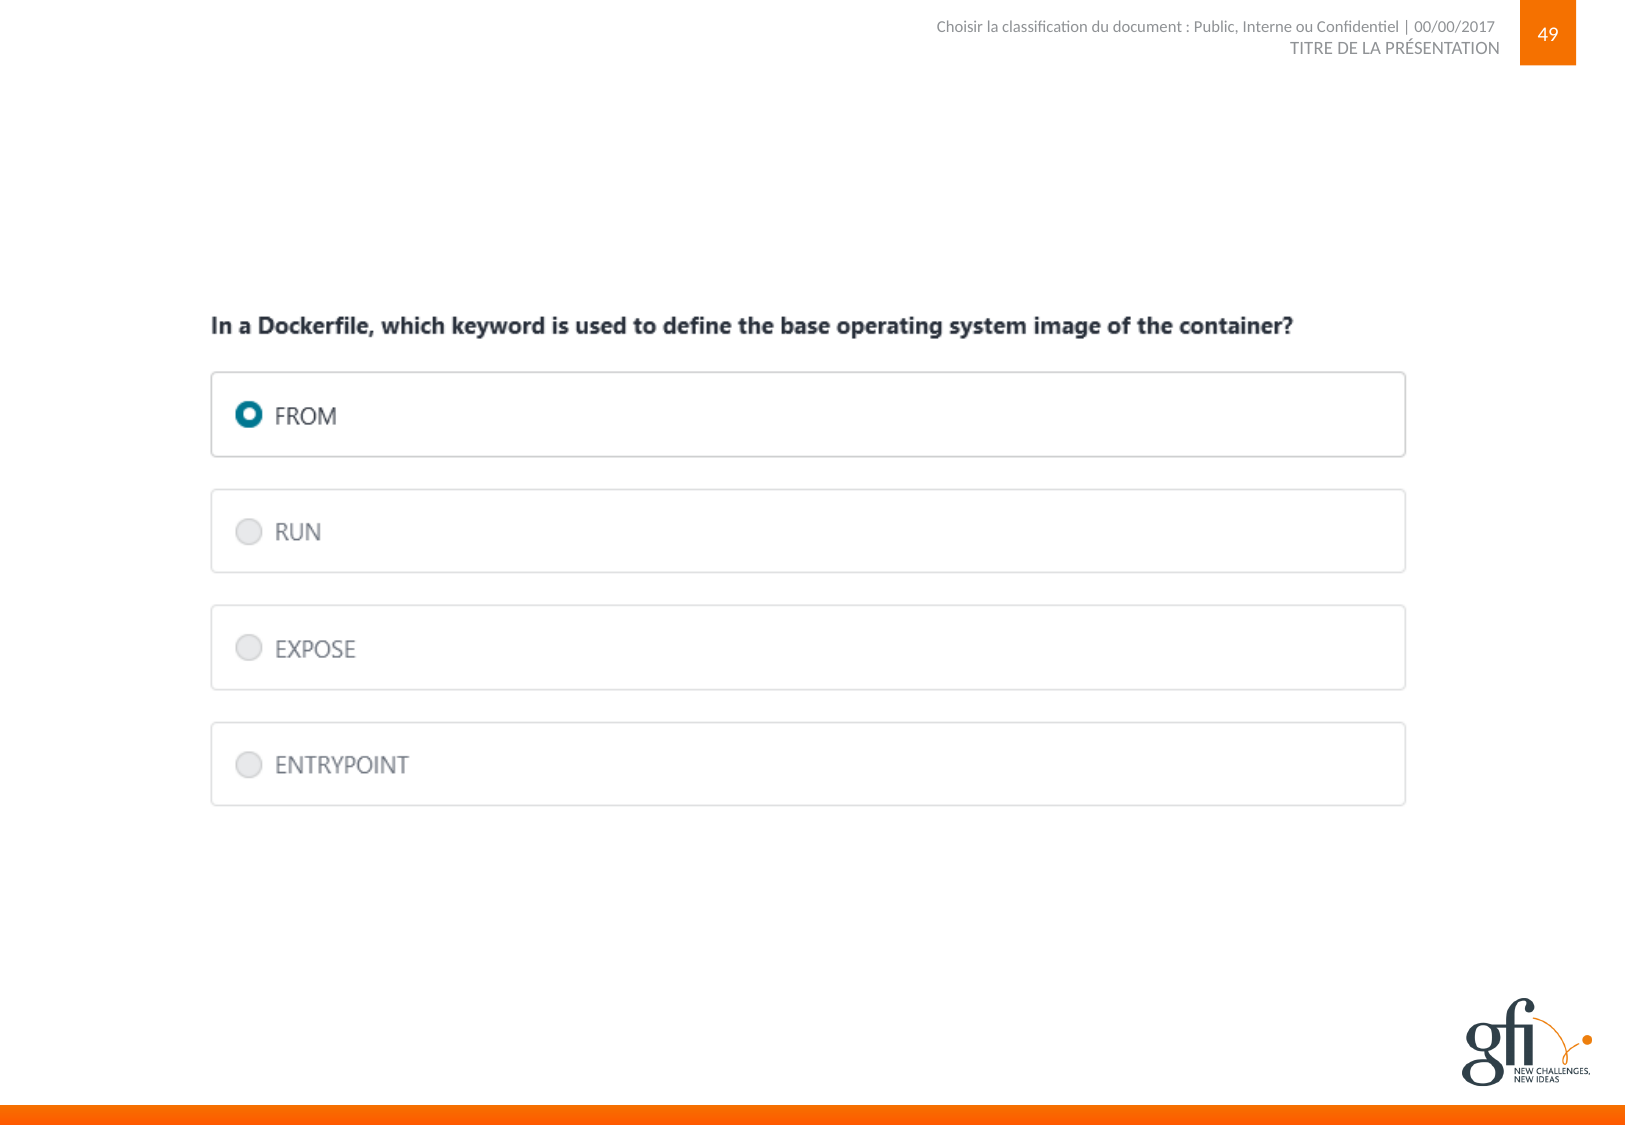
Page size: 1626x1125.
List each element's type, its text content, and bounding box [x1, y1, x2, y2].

picture [1462, 998, 1592, 1090]
picture [203, 306, 1422, 819]
footer TITRE DE LA PRÉSENTATION [557, 16, 1515, 67]
slide_number 49 [1520, 0, 1577, 66]
